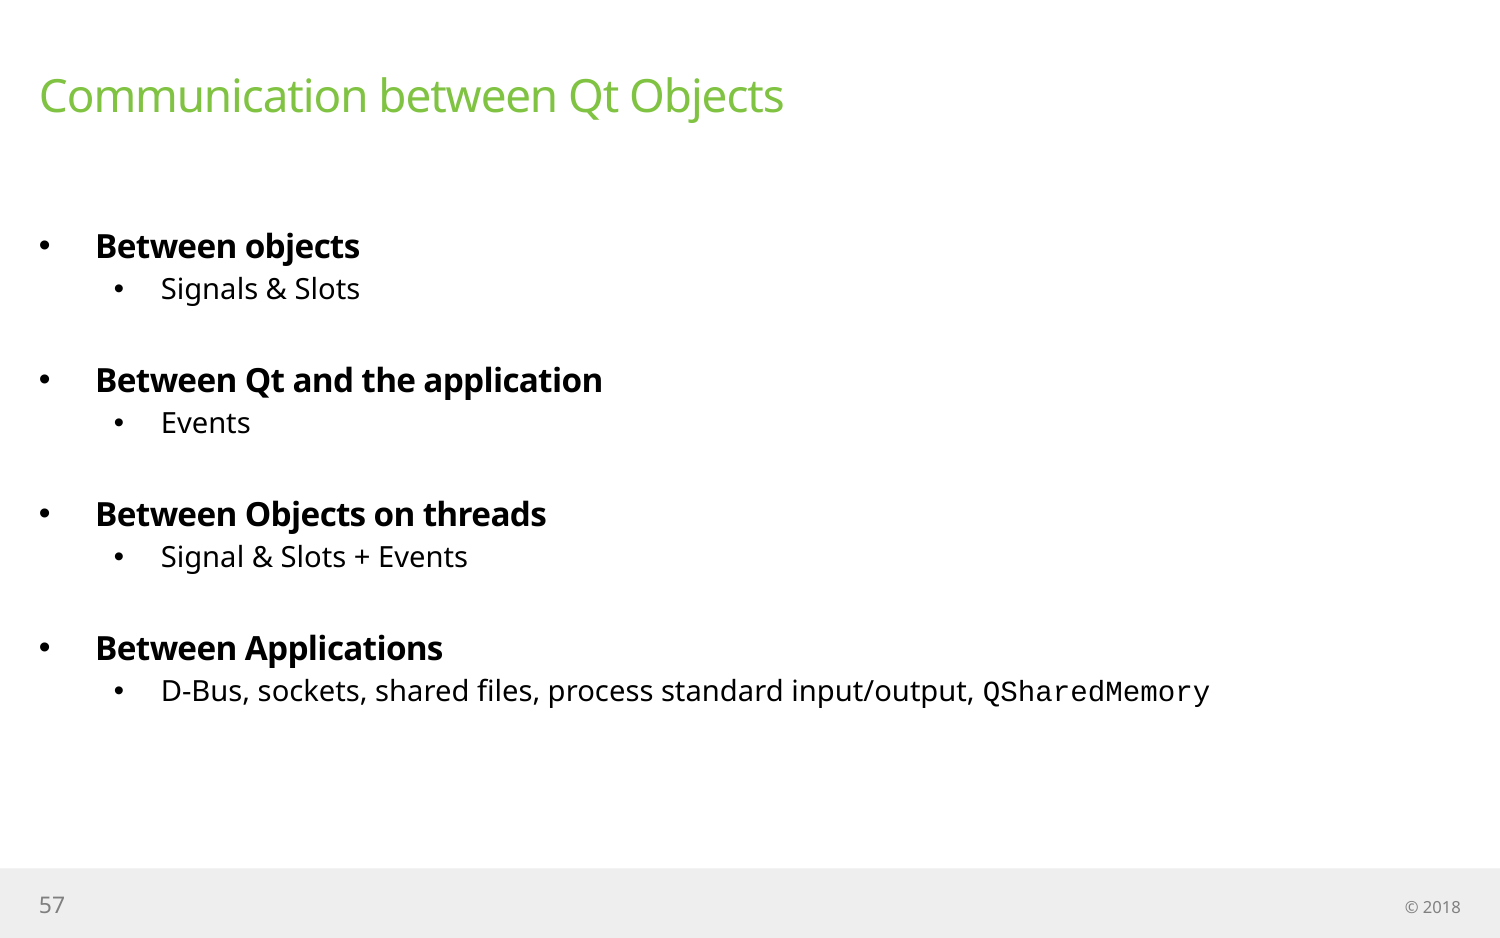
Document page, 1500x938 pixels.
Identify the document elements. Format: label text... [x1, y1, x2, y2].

slide_number 57 [39, 892, 410, 921]
title Communication between Qt Objects [39, 66, 1052, 195]
list Between objects Signals & Slots Between Qt and the application Events Between Objects on threads Signal & Slots + Events Between Applications D-Bus, sockets, shared files, process standard input/output, QSharedMemory [39, 224, 1471, 846]
footer © 2018 [1188, 896, 1461, 917]
